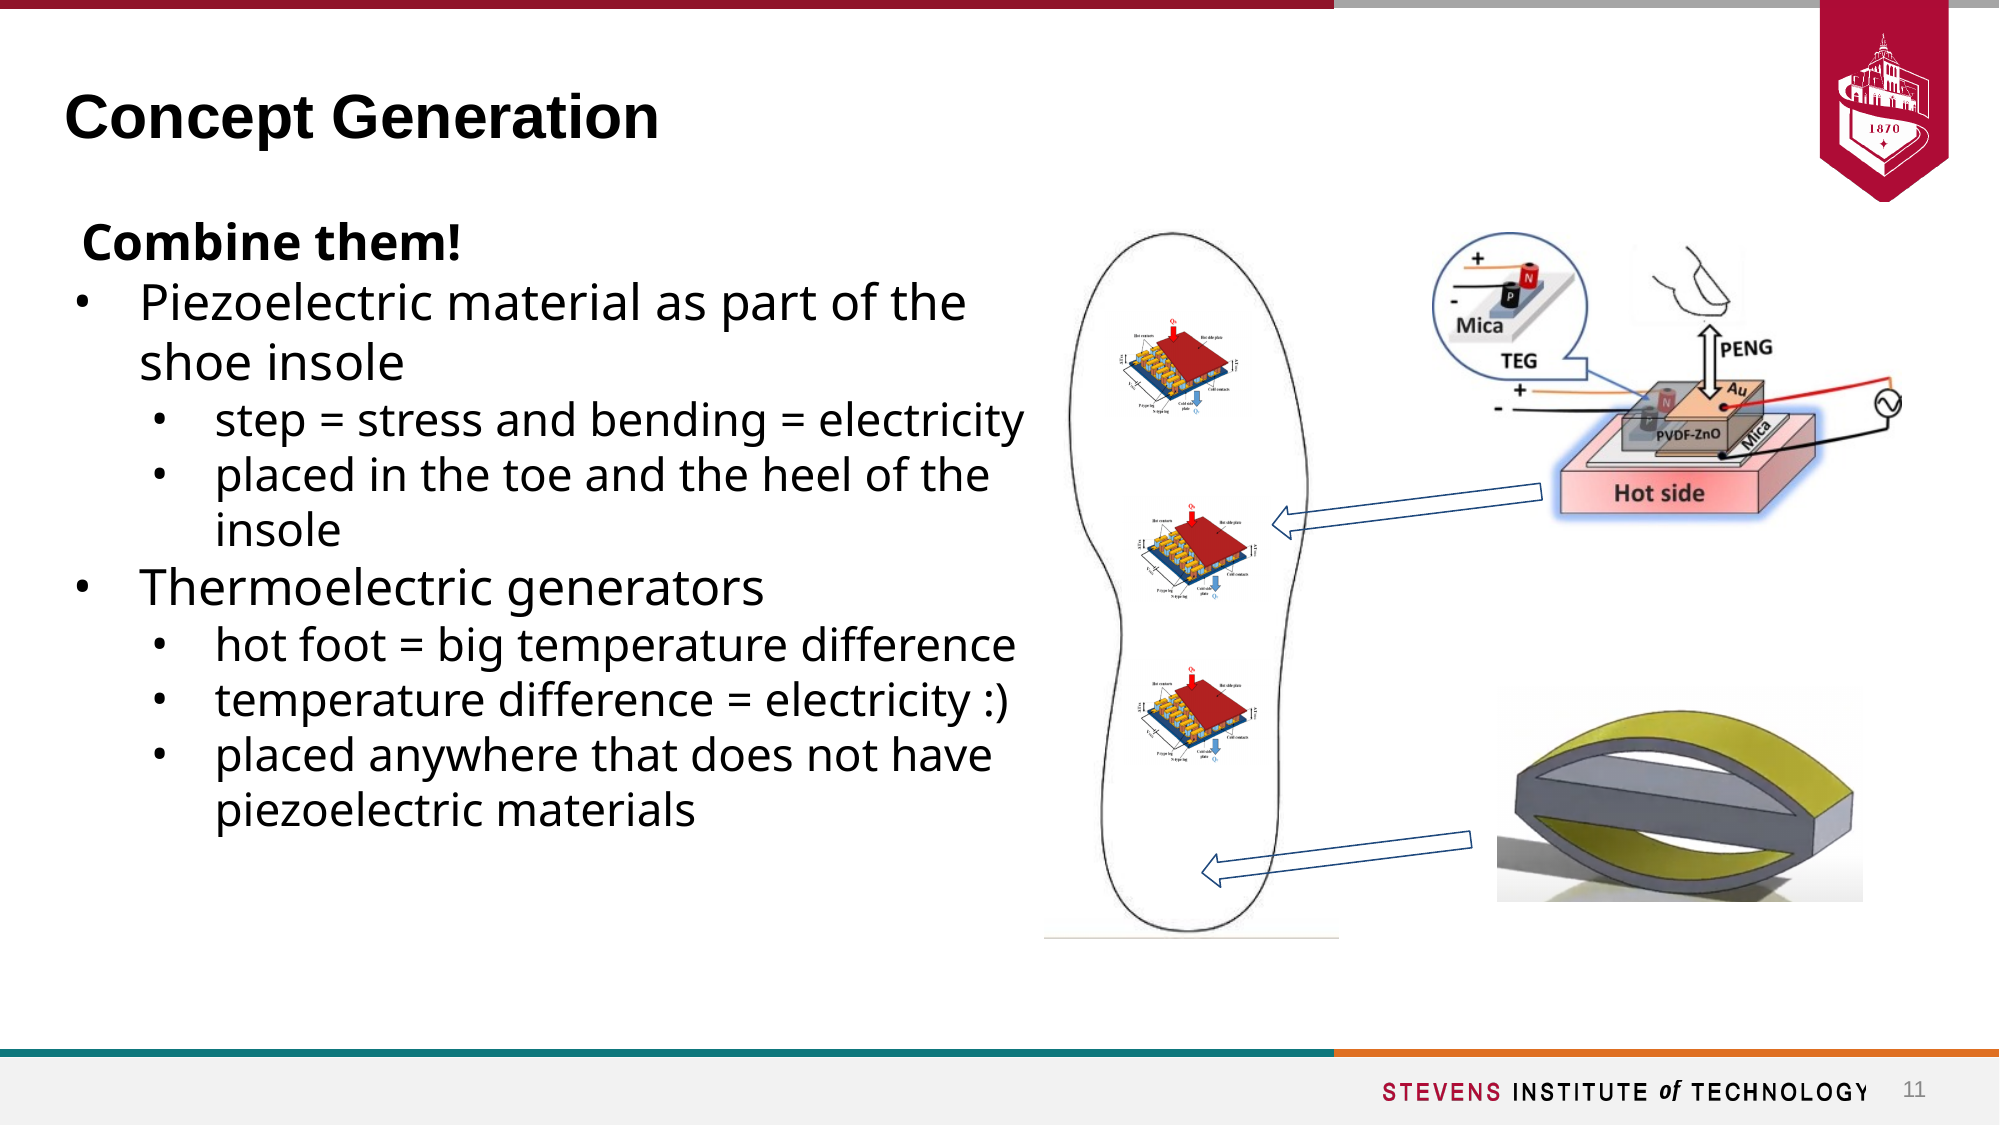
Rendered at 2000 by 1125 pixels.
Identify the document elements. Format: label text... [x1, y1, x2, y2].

title Concept Generation [49, 68, 1647, 157]
picture [1819, 0, 1949, 202]
picture [1432, 231, 1902, 531]
list Combine them! Piezoelectric material as part of the shoe insole step = stress and bending = electricity placed in the toe and the heel of the insole Thermoelectric generators hot foot = big temperature difference temperature difference = electricity :) placed anywhere that does not have piezoelectric materials [49, 202, 1045, 923]
slide_number ‹#› [1862, 1057, 1967, 1118]
text_box [1343, 831, 1472, 864]
picture [1496, 686, 1863, 903]
picture [1383, 1080, 1862, 1101]
picture [1043, 218, 1339, 939]
text_box [1343, 497, 1427, 525]
